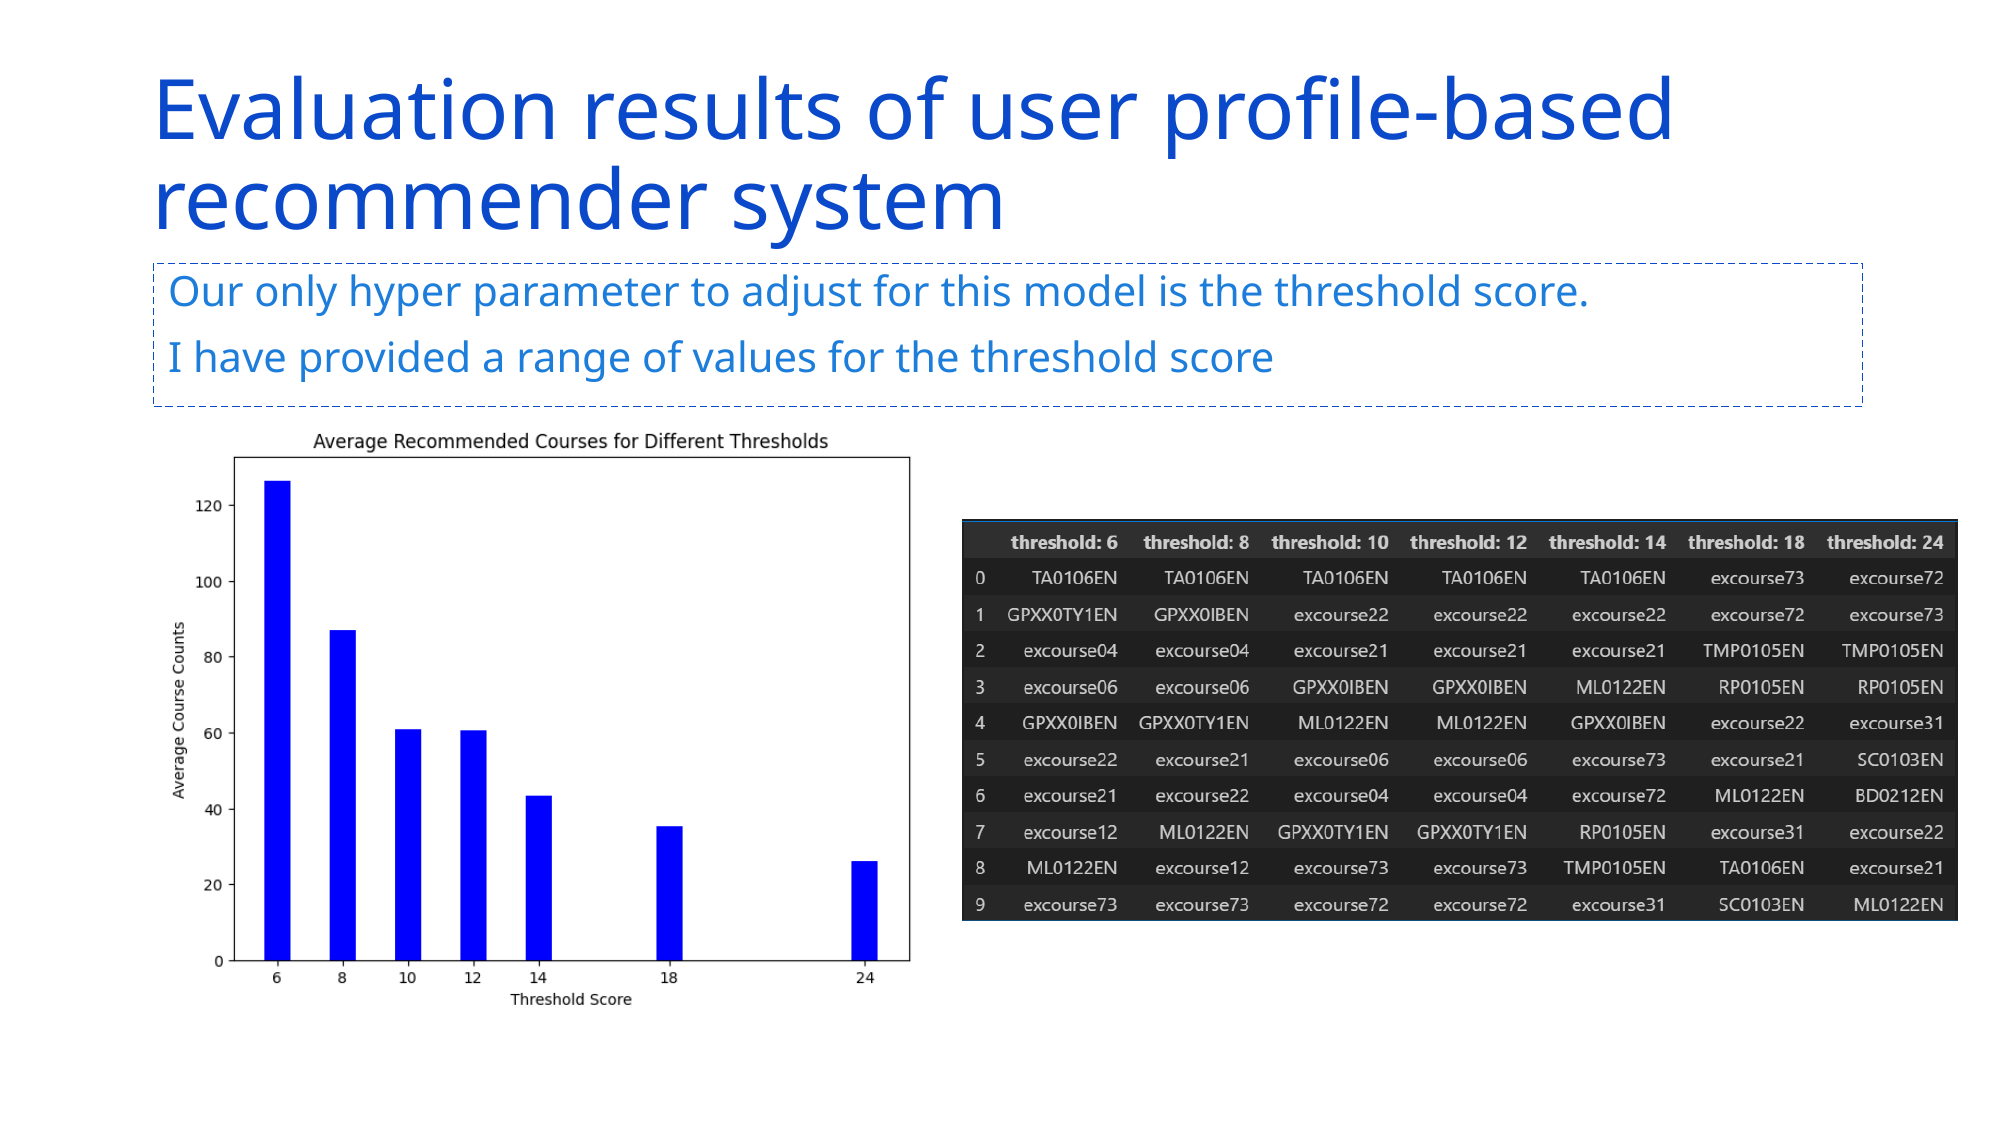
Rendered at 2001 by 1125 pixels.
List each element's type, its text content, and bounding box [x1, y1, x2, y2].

picture [162, 422, 919, 1018]
title Evaluation results of user profile-based recommender system [137, 59, 1863, 278]
picture [962, 519, 1958, 921]
text_box Our only hyper parameter to adjust for this model is the threshold score. I have provided a range of values for the threshold score [153, 263, 1863, 407]
